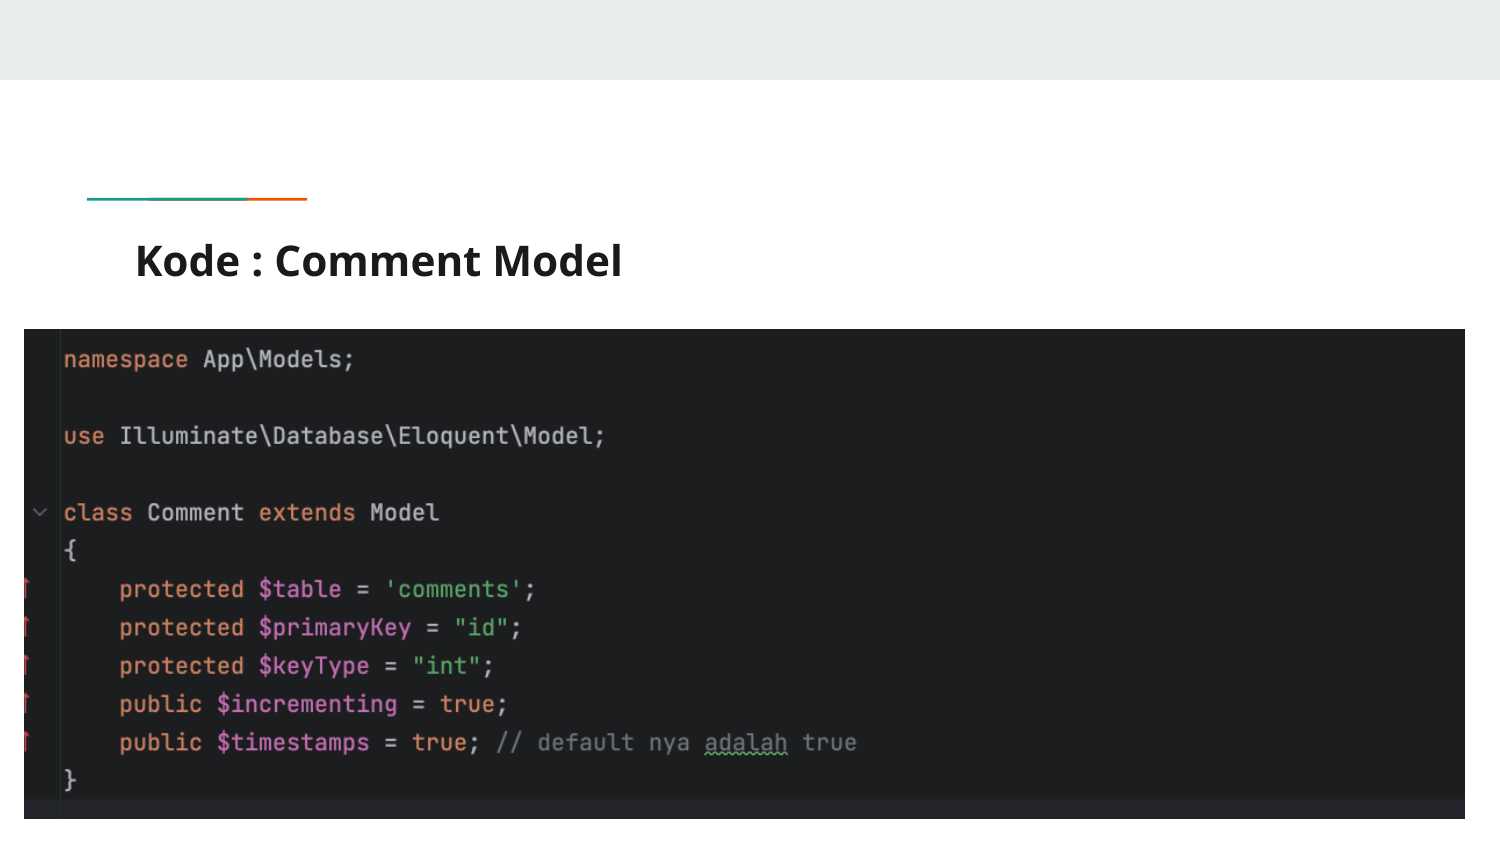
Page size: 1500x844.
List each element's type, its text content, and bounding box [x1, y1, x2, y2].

picture [24, 328, 1466, 819]
title Kode : Comment Model [119, 216, 1381, 305]
